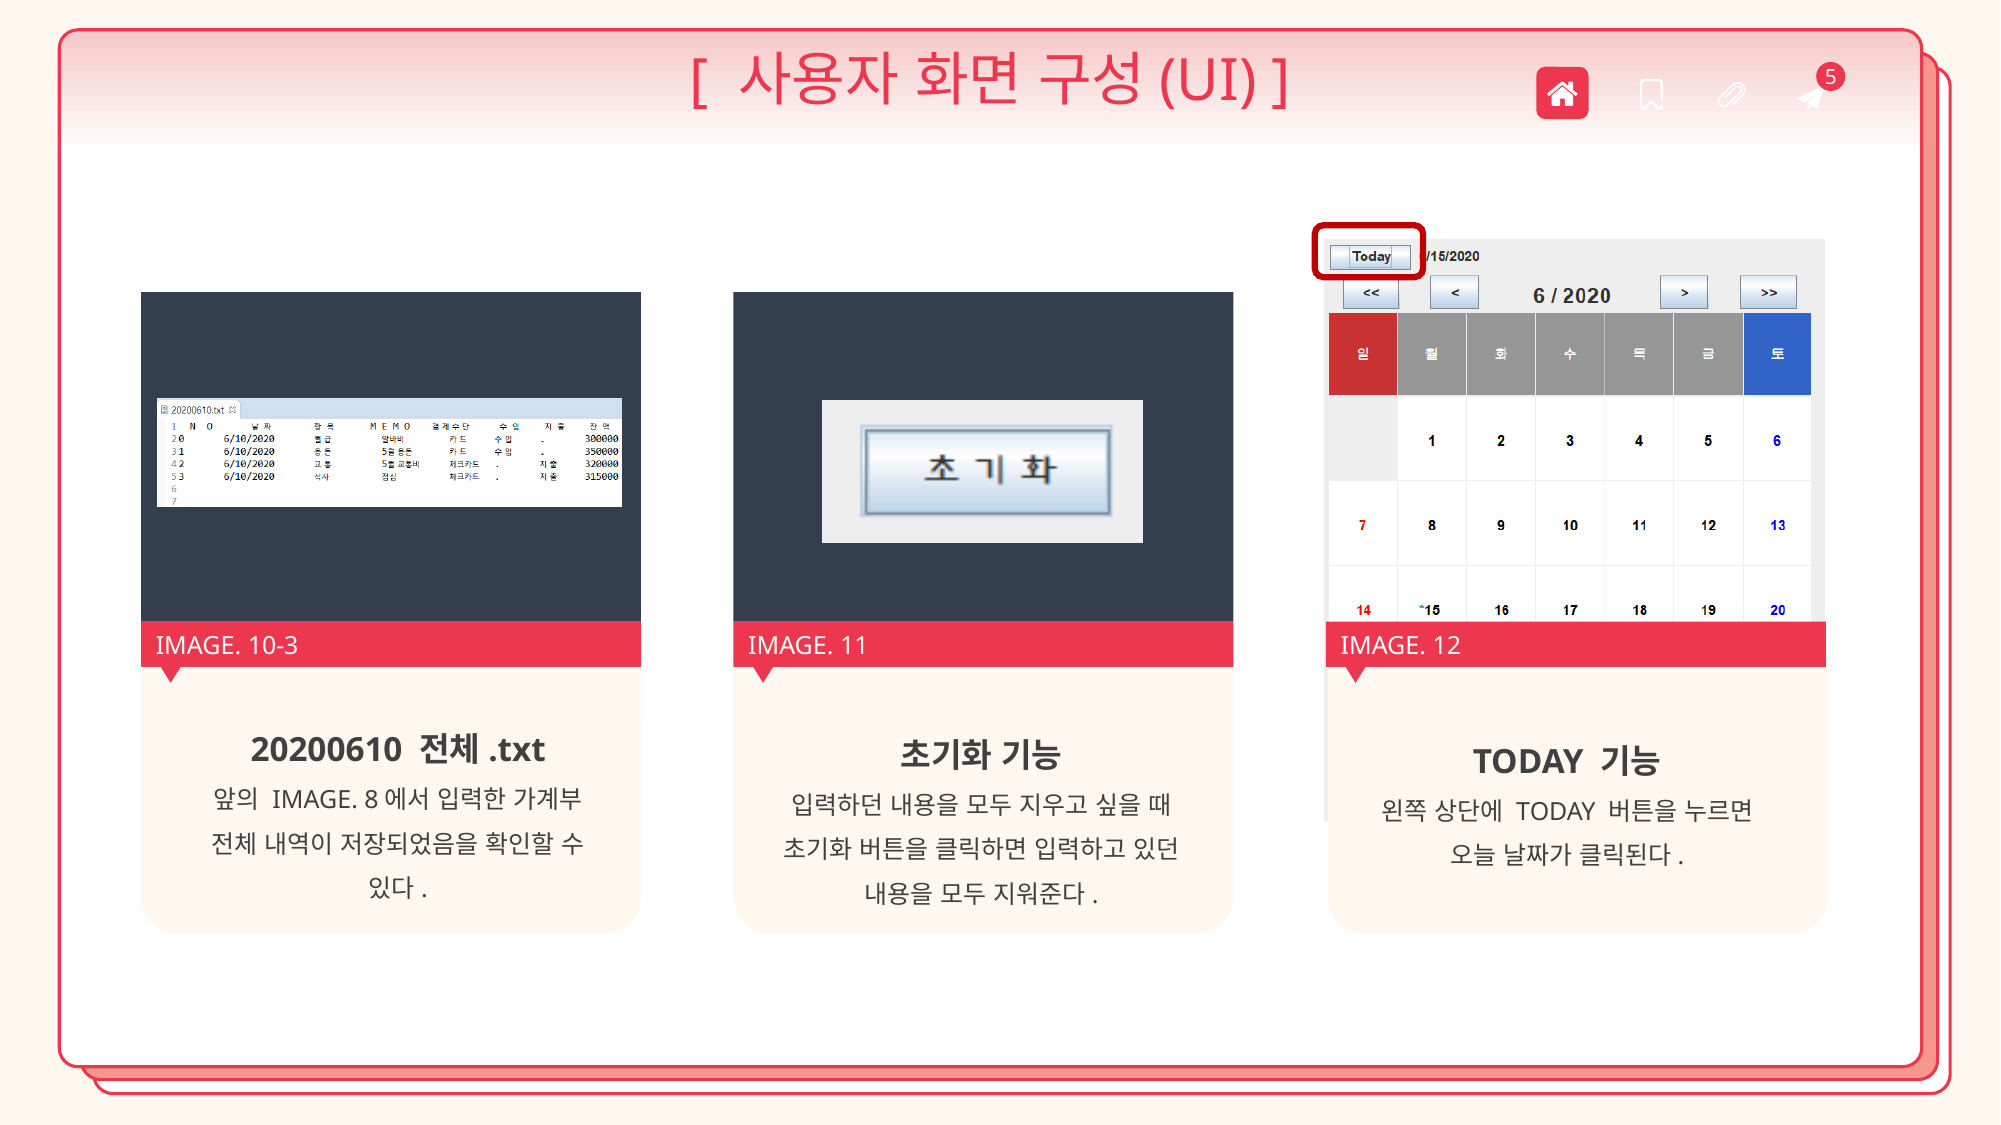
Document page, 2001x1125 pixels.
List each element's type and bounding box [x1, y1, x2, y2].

text_box [140, 621, 642, 683]
picture [1324, 237, 1825, 822]
text_box [59, 29, 1951, 1094]
text_box [1325, 621, 1826, 683]
picture [822, 400, 1143, 543]
picture [157, 398, 621, 507]
text_box [733, 621, 1234, 683]
